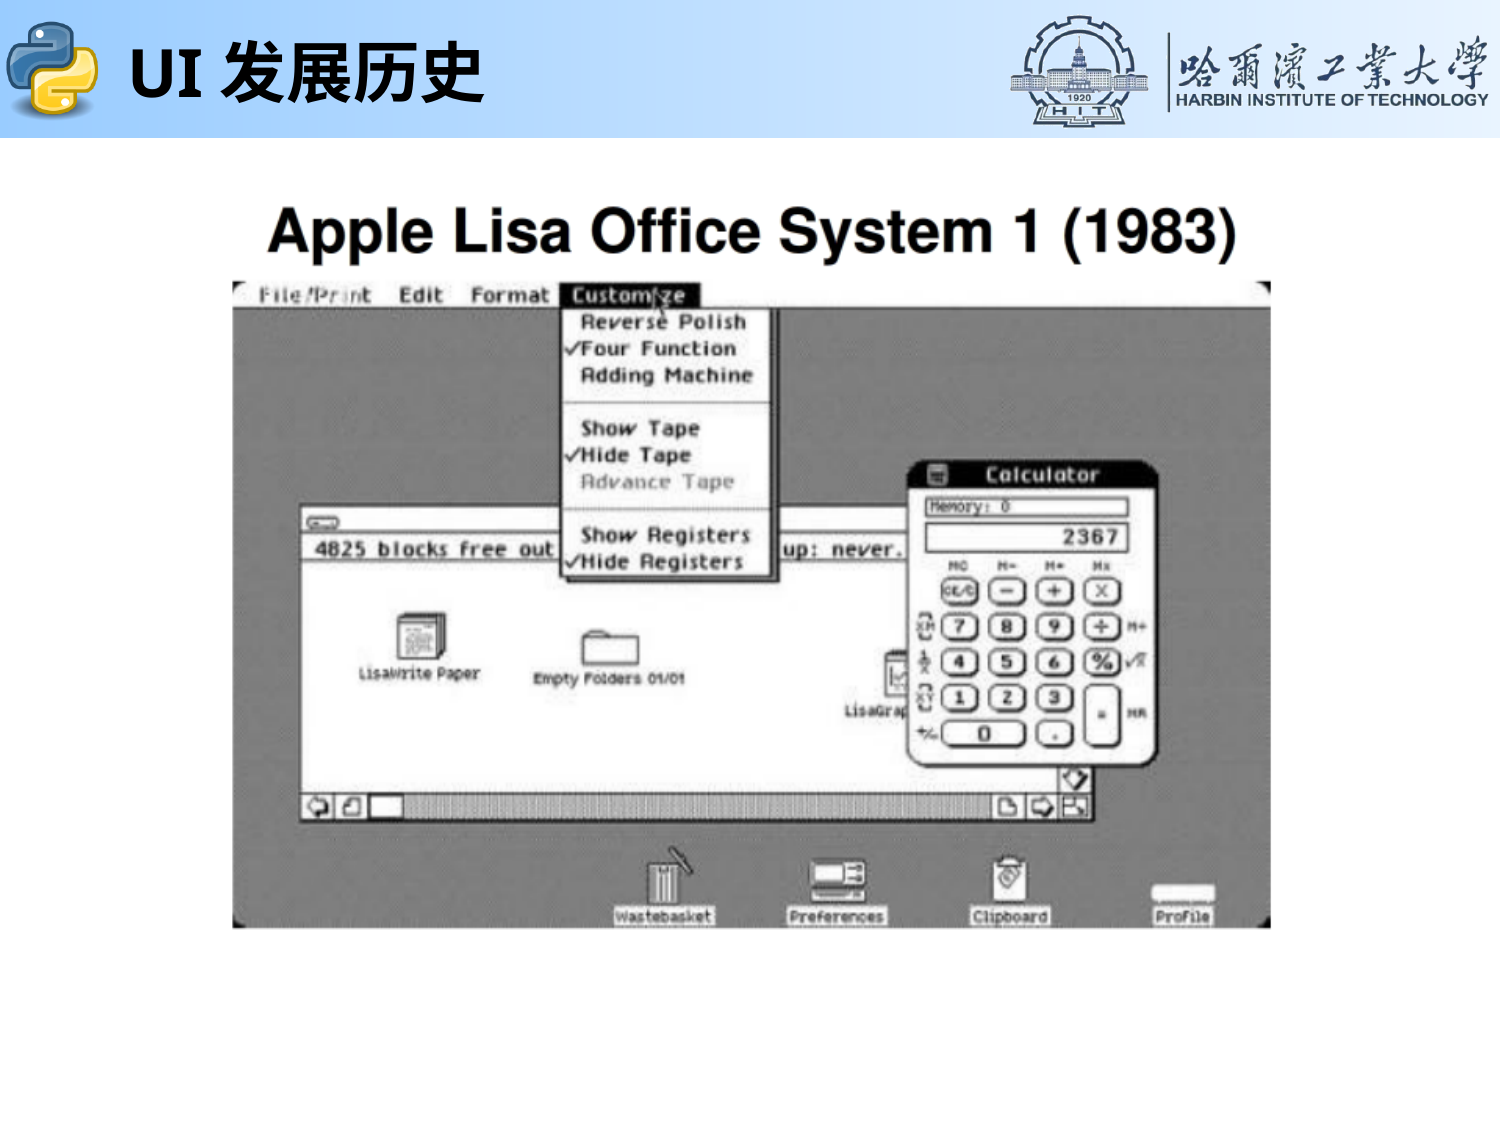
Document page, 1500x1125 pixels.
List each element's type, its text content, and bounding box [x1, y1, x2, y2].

title UI发展历史 [112, 20, 1334, 121]
picture [1000, 4, 1500, 138]
picture [217, 188, 1283, 937]
picture [0, 19, 104, 123]
